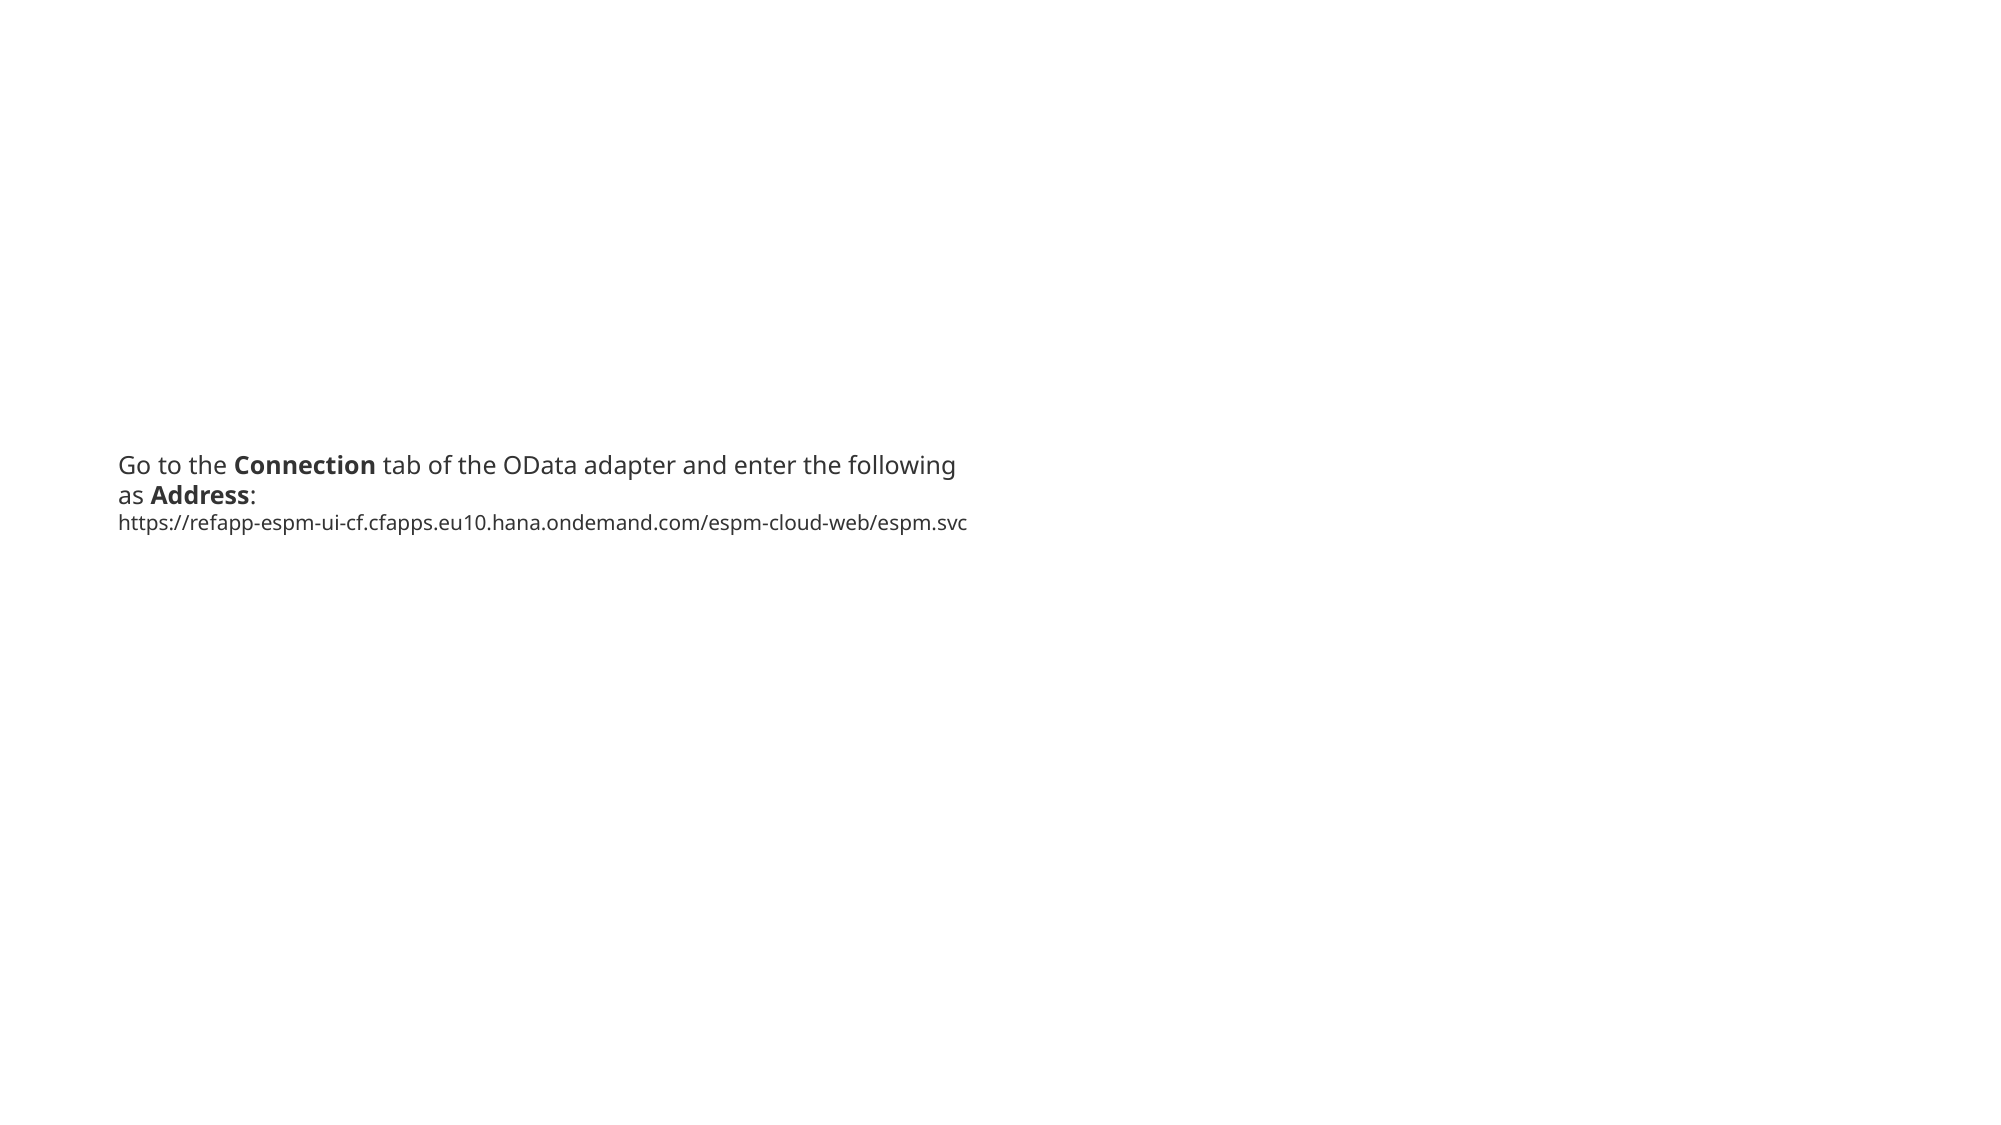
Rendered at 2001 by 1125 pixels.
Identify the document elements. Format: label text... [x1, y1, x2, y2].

list Go to the Connection tab of the OData adapter and enter the following as Address: https://refapp-espm-ui-cf.cfapps.eu10.hana.ondemand.com/espm-cloud-web/espm.svc [103, 165, 987, 819]
